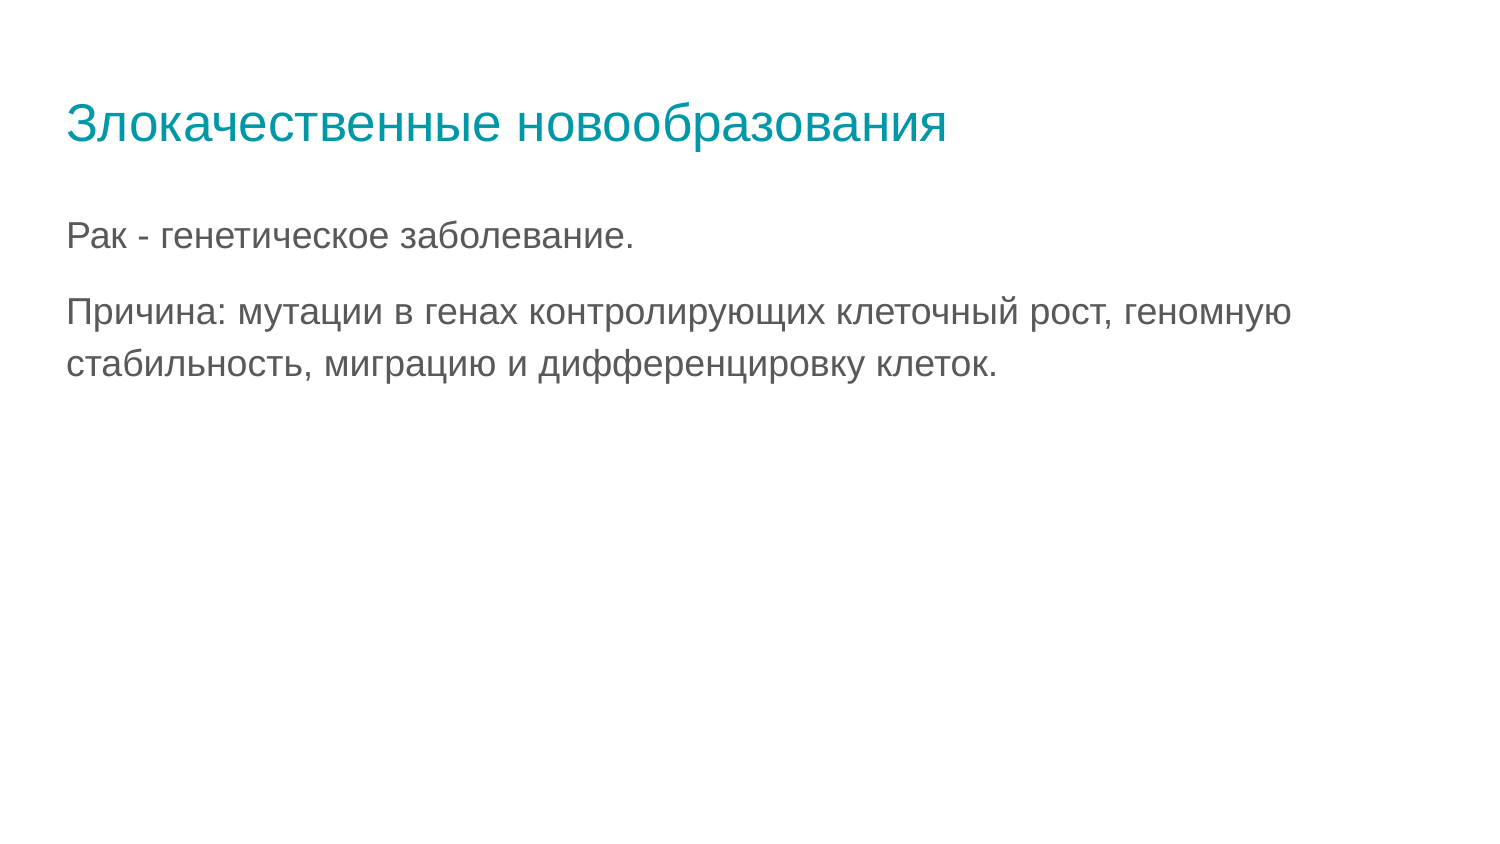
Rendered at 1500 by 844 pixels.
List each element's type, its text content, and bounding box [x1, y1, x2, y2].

list Рак - генетическое заболевание. Причина: мутации в генах контролирующих клеточный рост, геномную стабильность, миграцию и дифференцировку клеток. [51, 189, 1449, 750]
title Злокачественные новообразования [51, 72, 1449, 167]
